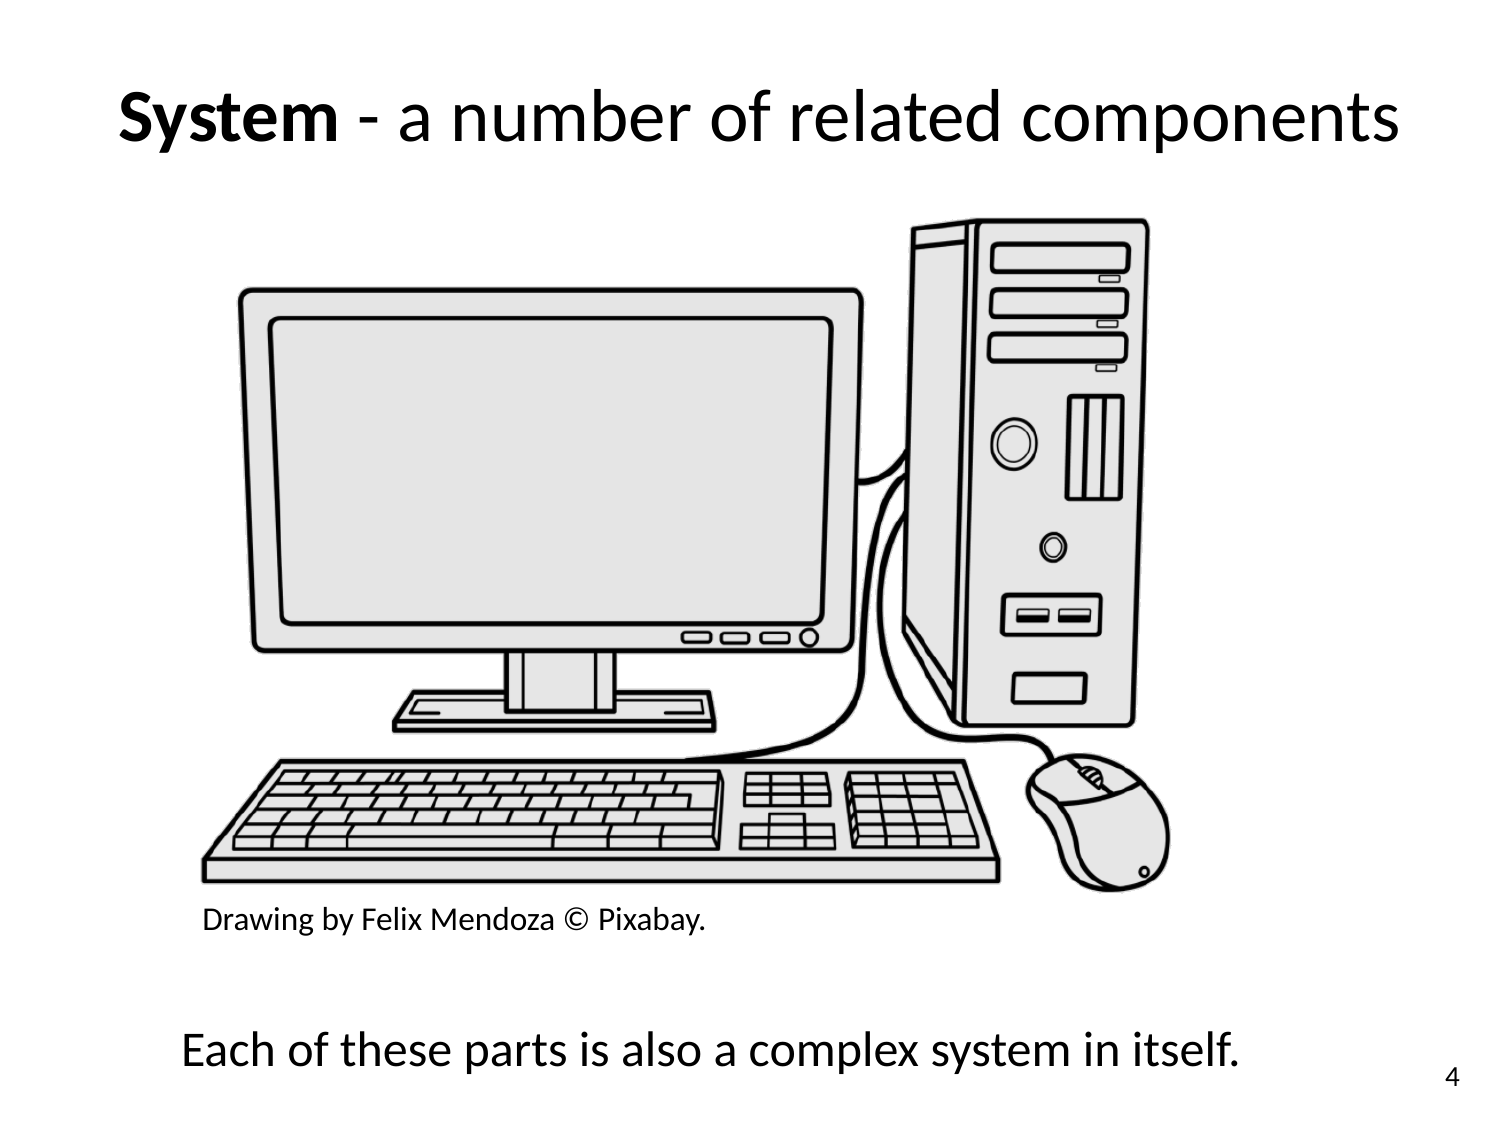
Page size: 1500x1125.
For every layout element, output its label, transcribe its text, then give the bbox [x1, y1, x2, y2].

text_box Each of these parts is also a complex system in itself. [166, 1008, 1272, 1084]
slide_number 4 [1425, 1050, 1475, 1125]
text_box System - a number of related components [77, 58, 1443, 165]
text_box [169, 207, 1213, 945]
